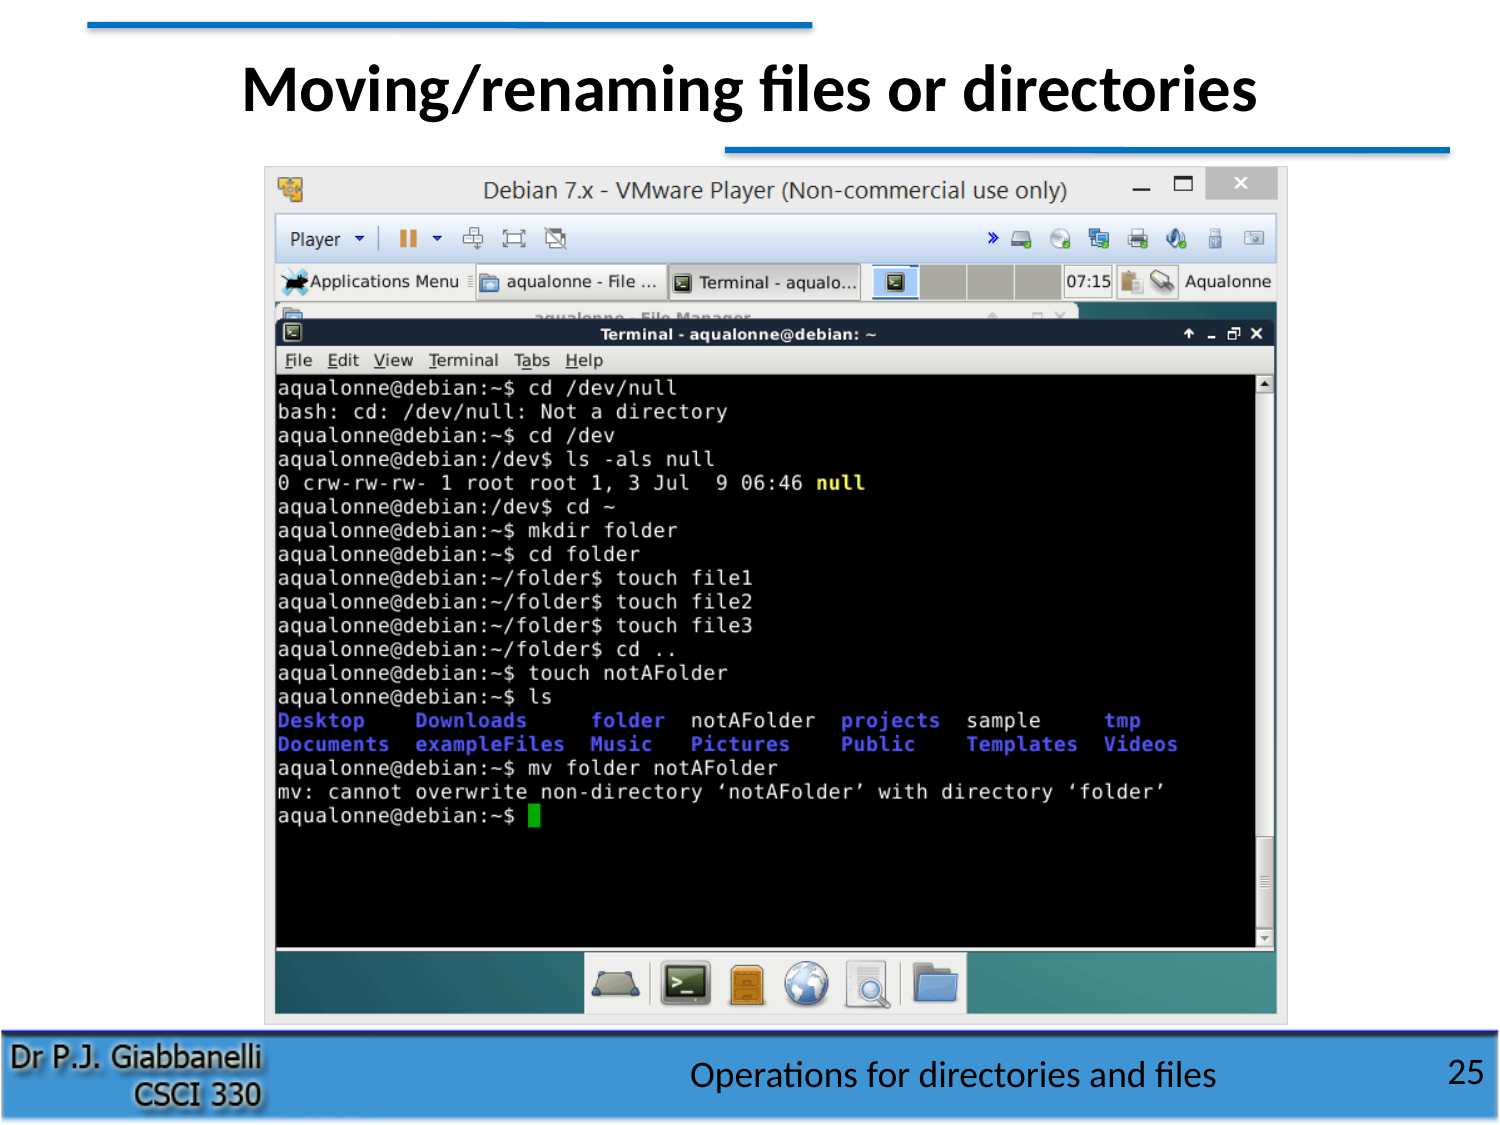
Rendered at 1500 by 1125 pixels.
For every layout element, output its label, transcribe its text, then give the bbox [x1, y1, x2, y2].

picture [0, 165, 1500, 1125]
text_box Moving/renaming files or directories [0, 37, 1500, 133]
